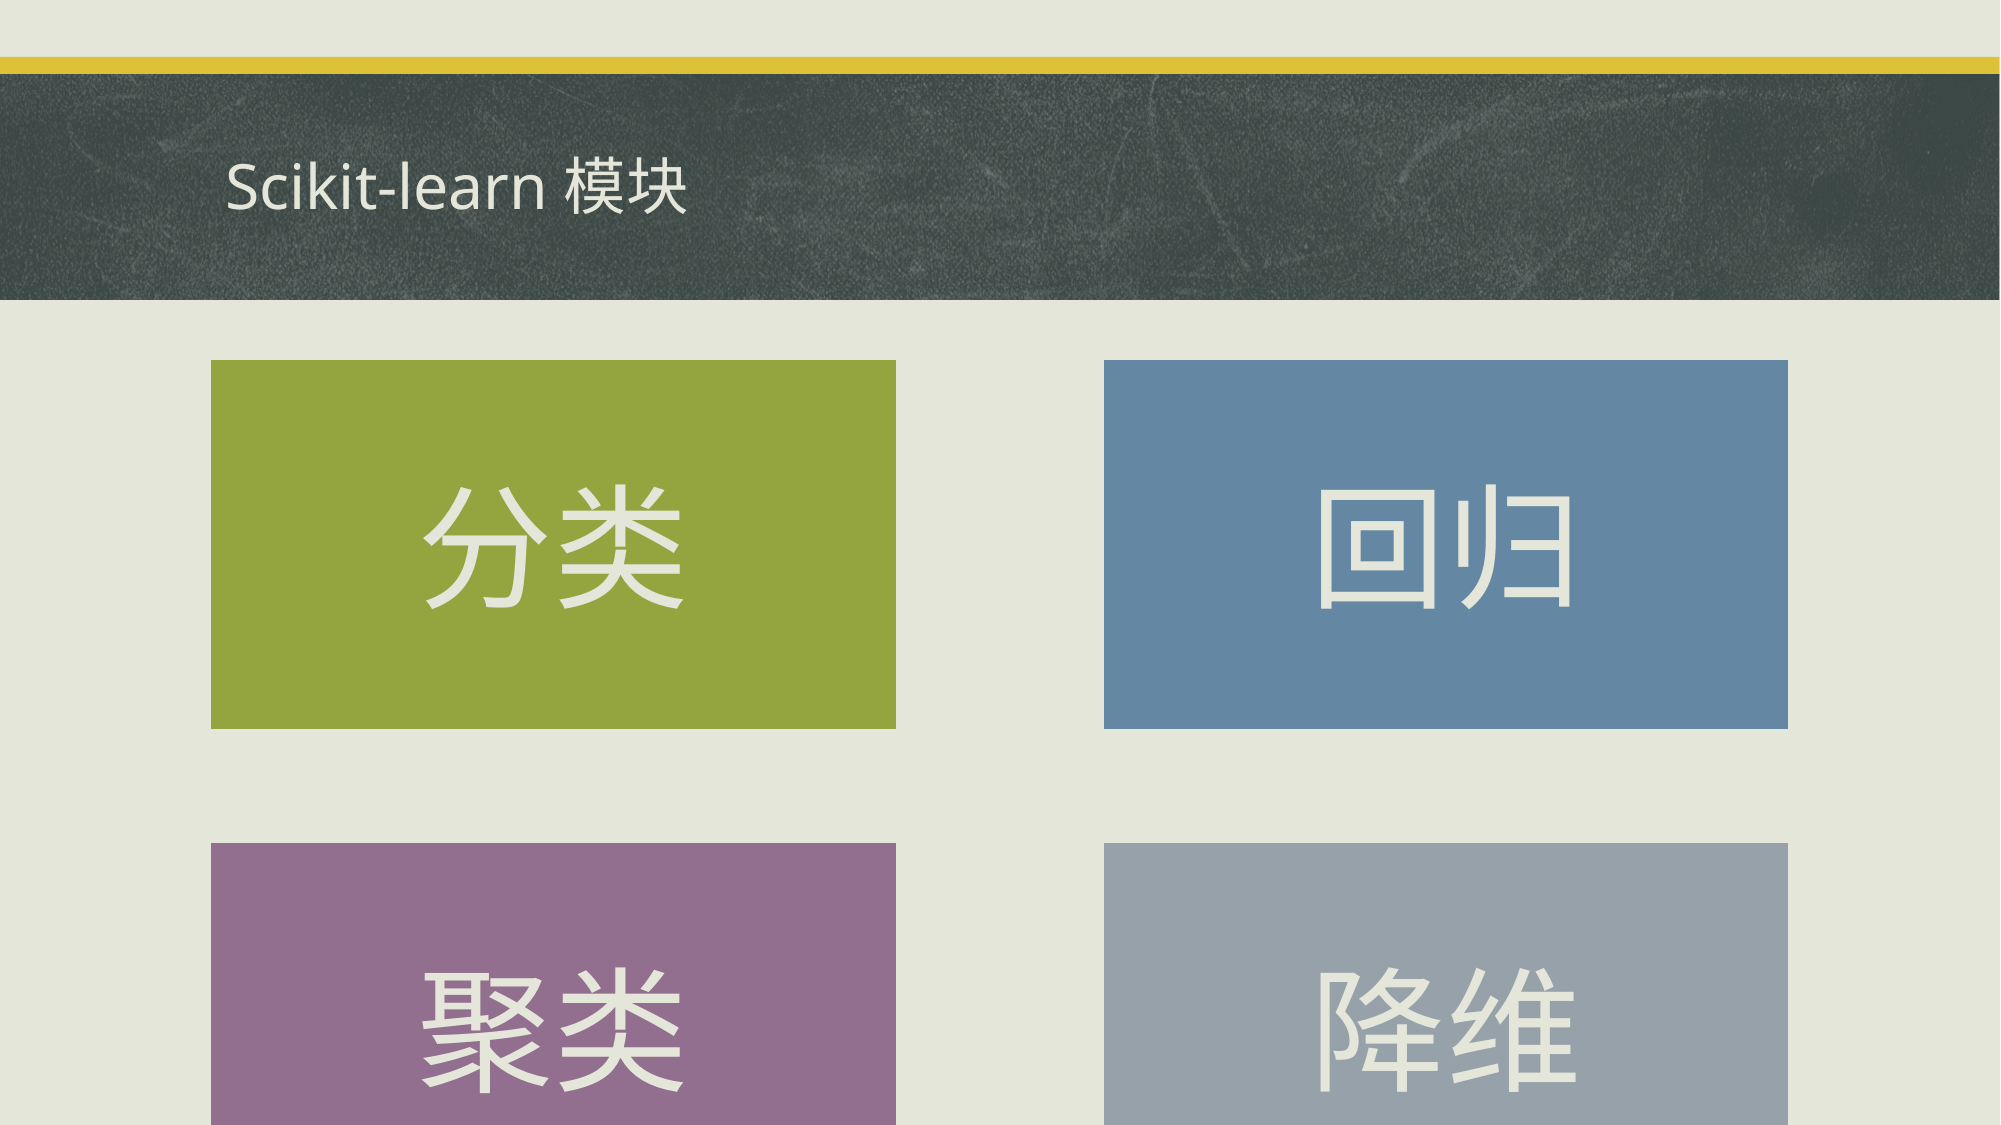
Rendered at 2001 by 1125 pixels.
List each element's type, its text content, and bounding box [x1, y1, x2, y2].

title Scikit-learn模块 [210, 76, 1790, 300]
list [209, 359, 1790, 1014]
picture [0, 74, 2000, 300]
